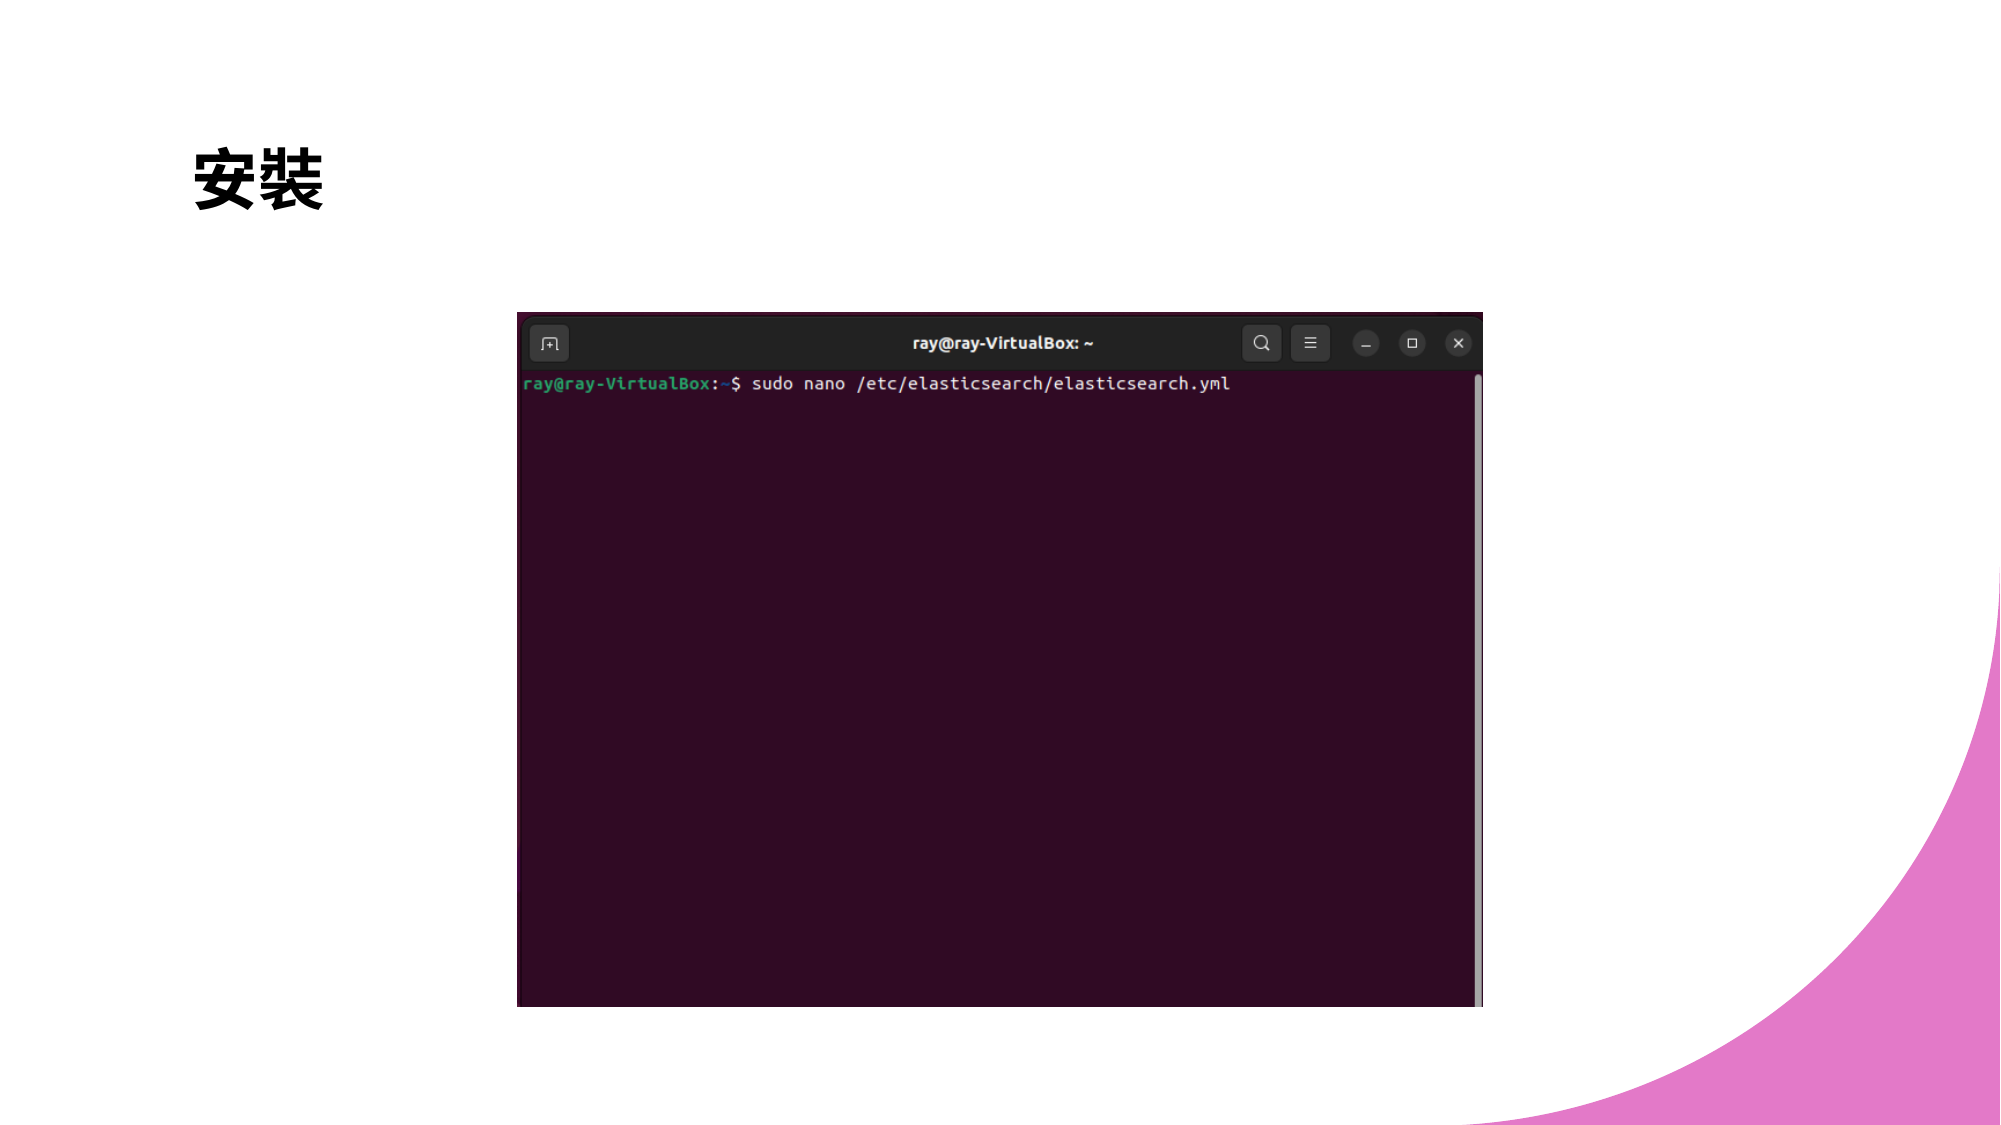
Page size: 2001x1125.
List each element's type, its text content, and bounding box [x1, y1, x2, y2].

title 安裝 [176, 118, 1809, 226]
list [517, 312, 1483, 1007]
